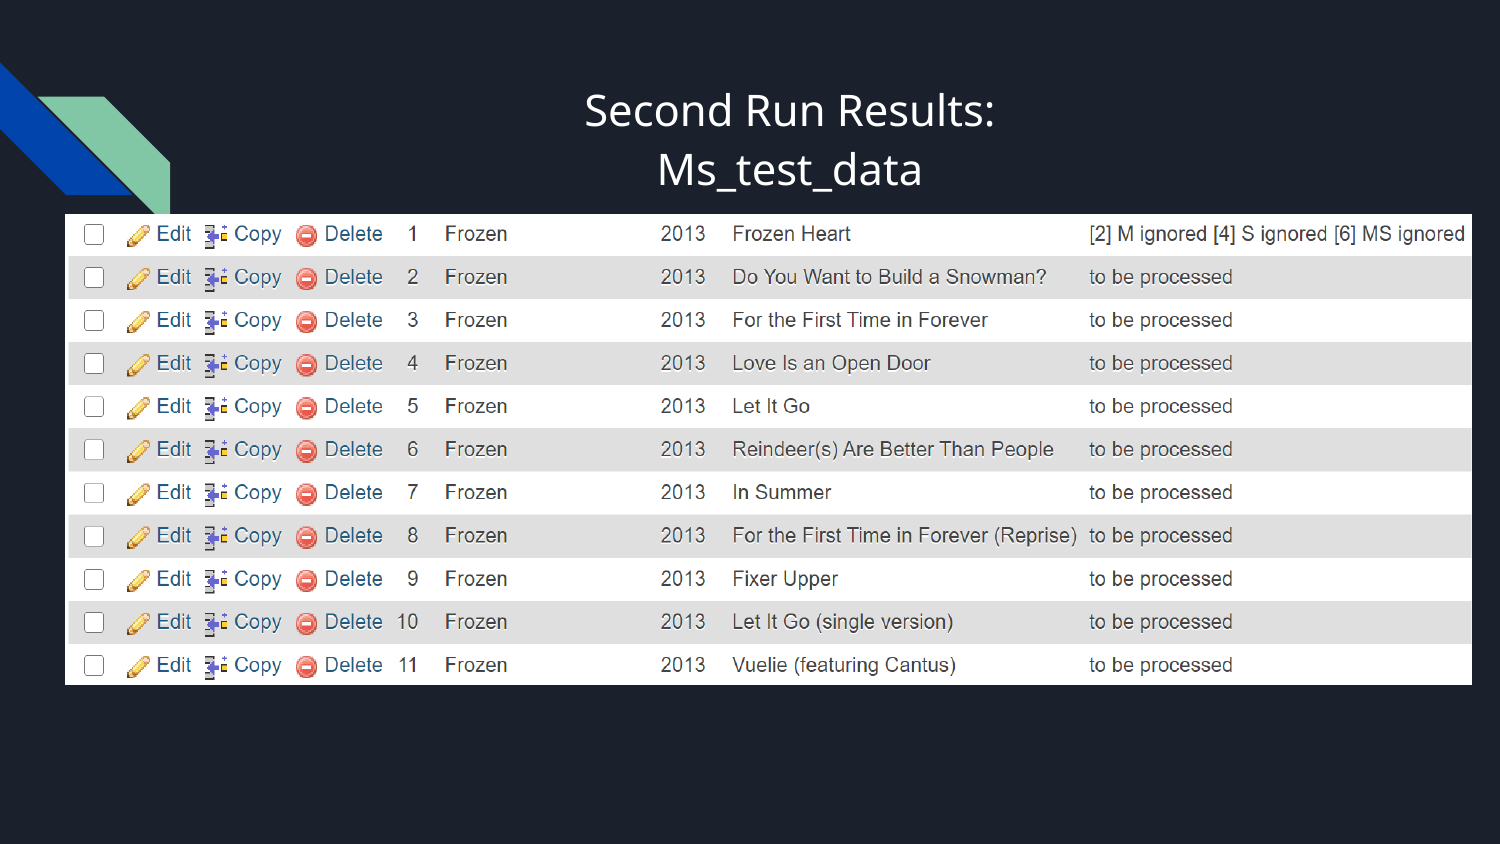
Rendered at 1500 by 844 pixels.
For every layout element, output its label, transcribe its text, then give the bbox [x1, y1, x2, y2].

title Second Run Results: Ms_test_data [212, 64, 1368, 212]
picture [64, 214, 1472, 685]
